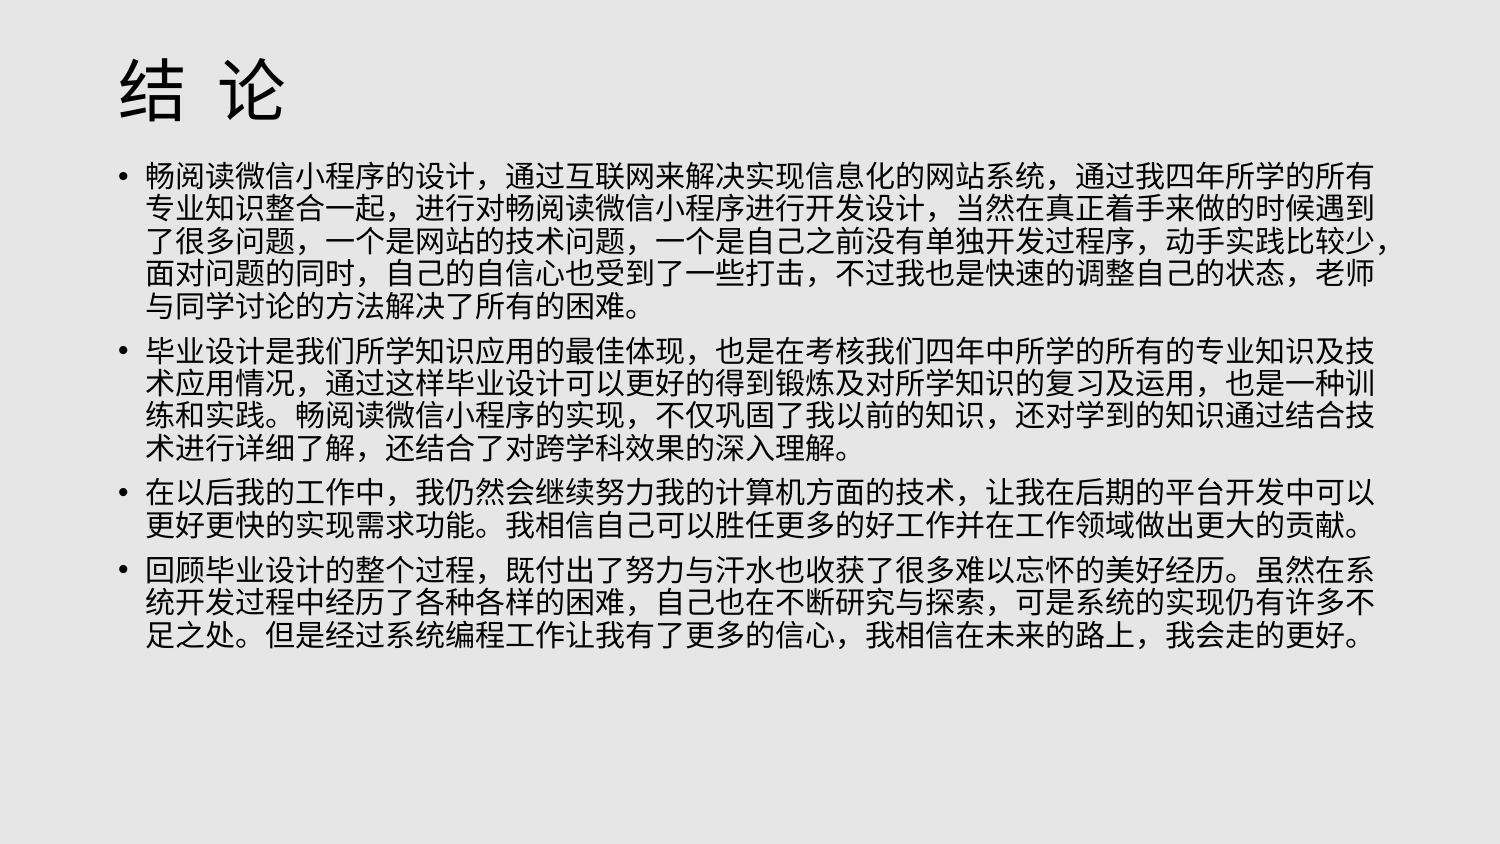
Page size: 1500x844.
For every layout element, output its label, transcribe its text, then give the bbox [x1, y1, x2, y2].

list 畅阅读微信小程序的设计，通过互联网来解决实现信息化的网站系统，通过我四年所学的所有专业知识整合一起，进行对畅阅读微信小程序进行开发设计，当然在真正着手来做的时候遇到了很多问题，一个是网站的技术问题，一个是自己之前没有单独开发过程序，动手实践比较少，面对问题的同时，自己的自信心也受到了一些打击，不过我也是快速的调整自己的状态，老师与同学讨论的方法解决了所有的困难。 毕业设计是我们所学知识应用的最佳体现，也是在考核我们四年中所学的所有的专业知识及技术应用情况，通过这样毕业设计可以更好的得到锻炼及对所学知识的复习及运用，也是一种训练和实践。畅阅读微信小程序的实现，不仅巩固了我以前的知识，还对学到的知识通过结合技术进行详细了解，还结合了对跨学科效果的深入理解。 在以后我的工作中，我仍然会继续努力我的计算机方面的技术，让我在后期的平台开发中可以更好更快的实现需求功能。我相信自己可以胜任更多的好工作并在工作领域做出更大的贡献。 回顾毕业设计的整个过程，既付出了努力与汗水也收获了很多难以忘怀的美好经历。虽然在系统开发过程中经历了各种各样的困难，自己也在不断研究与探索，可是系统的实现仍有许多不足之处。但是经过系统编程工作让我有了更多的信心，我相信在未来的路上，我会走的更好。 [103, 154, 1397, 690]
title 结 论 [103, 12, 1397, 154]
